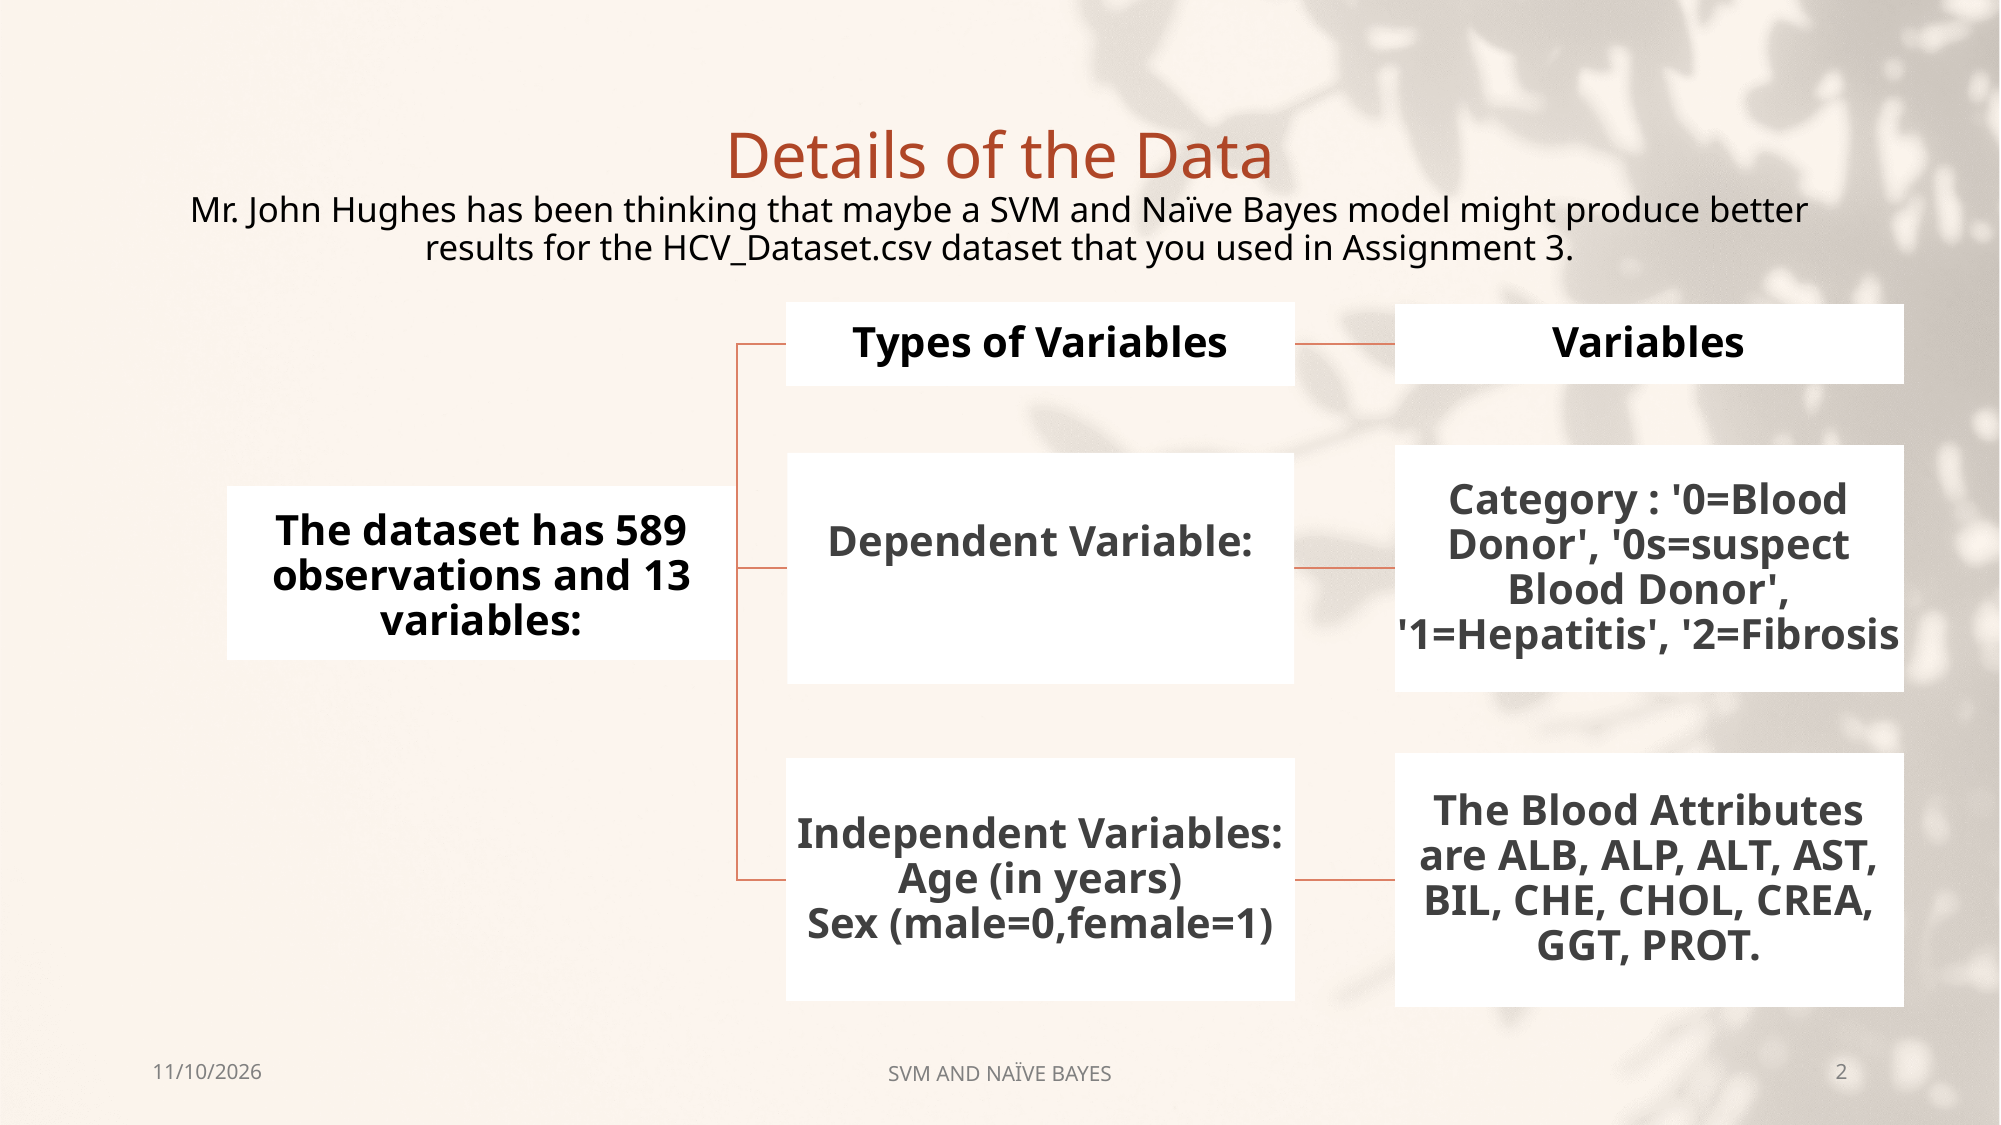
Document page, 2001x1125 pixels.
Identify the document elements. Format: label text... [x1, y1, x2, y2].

footer SVM AND NAÏVE BAYES [662, 1042, 1338, 1103]
slide_number 2 [1412, 1042, 1863, 1103]
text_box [178, 299, 1904, 1009]
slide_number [137, 1042, 588, 1103]
title Details of the Data Mr. John Hughes has been thinking that maybe a SVM and Naïve Bayes model might produce better results for the HCV_Dataset.csv dataset that you used in Assignment 3. [137, 115, 1863, 276]
picture [0, 0, 2000, 1125]
